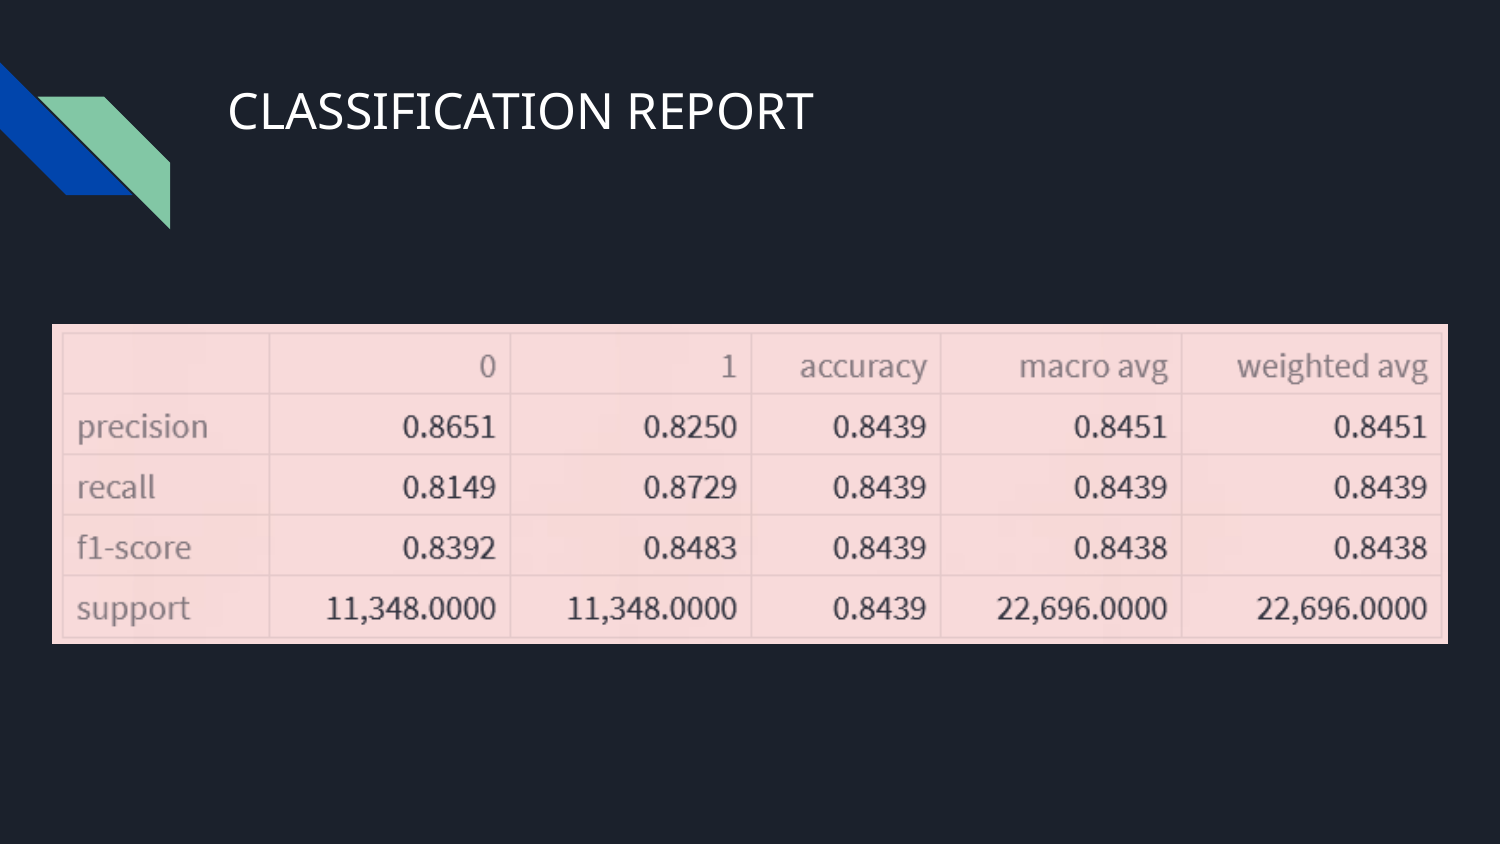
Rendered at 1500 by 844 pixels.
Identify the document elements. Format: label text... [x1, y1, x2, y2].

picture [51, 324, 1449, 644]
title CLASSIFICATION REPORT [212, 64, 1368, 215]
